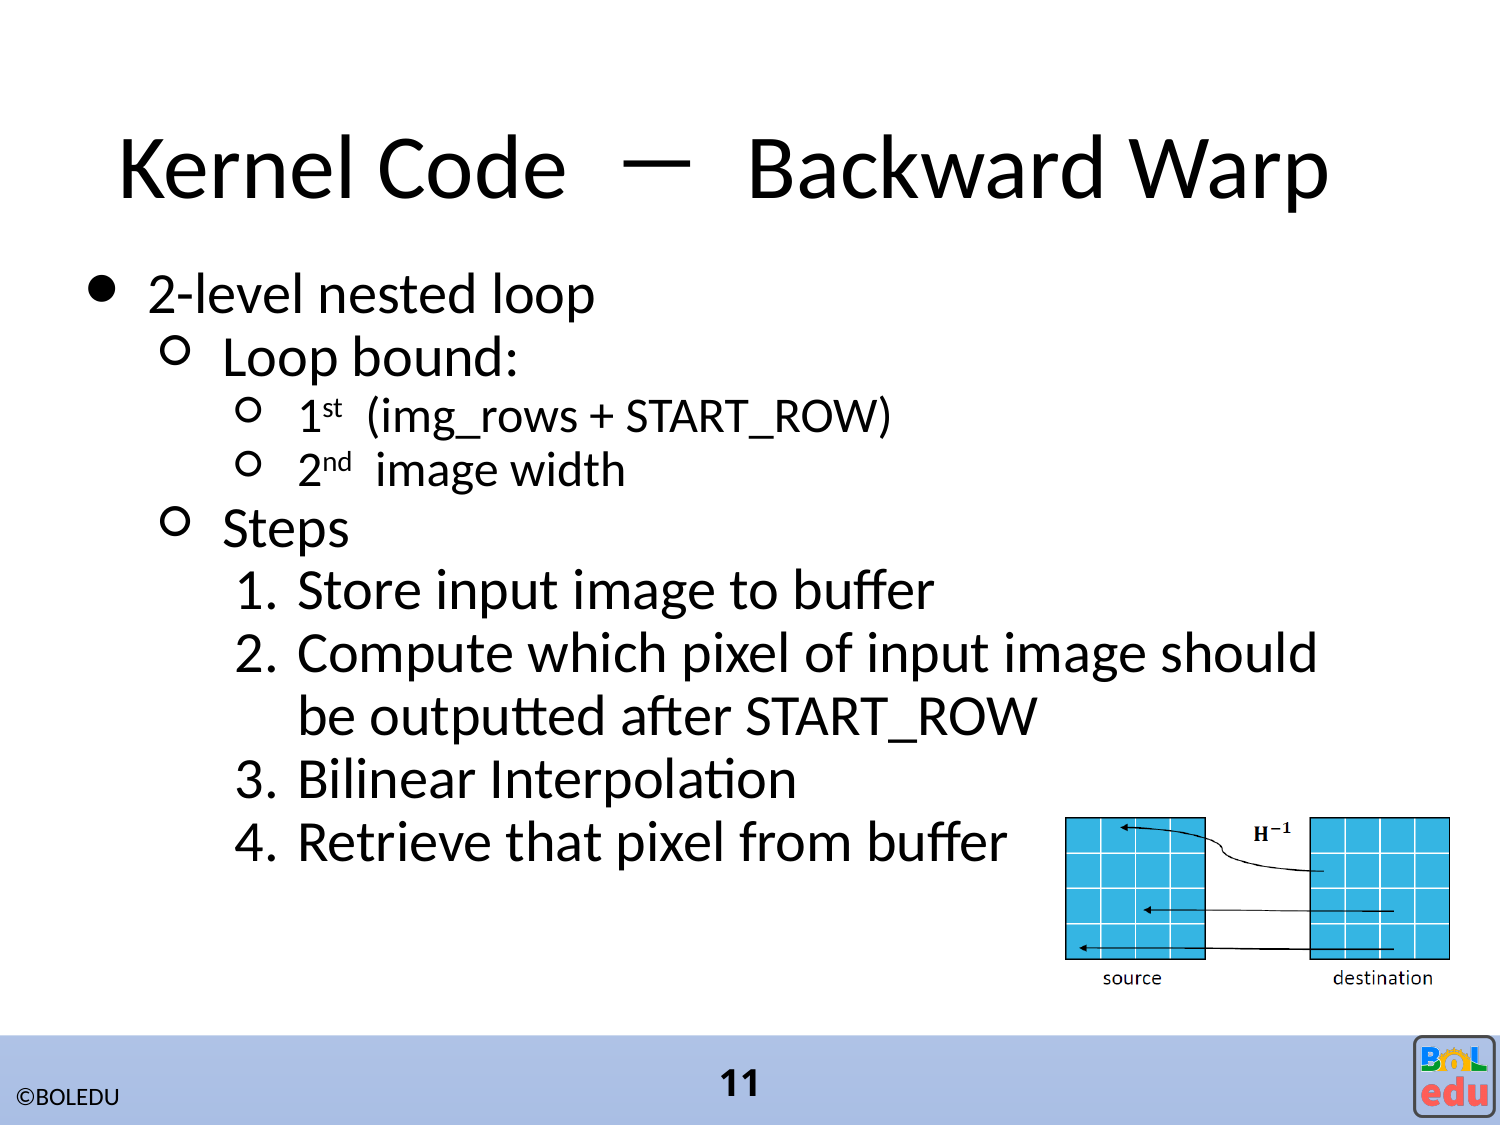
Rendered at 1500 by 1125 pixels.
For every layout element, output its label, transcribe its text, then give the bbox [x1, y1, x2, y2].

picture [1042, 792, 1500, 999]
list 2-level nested loop Loop bound: 1st (img_rows + START_ROW) 2nd image width Steps Store input image to buffer Compute which pixel of input image should be outputted after START_ROW Bilinear Interpolation Retrieve that pixel from buffer [56, 255, 1351, 970]
title Kernel Code － Backward Warp [103, 59, 1397, 278]
picture [1413, 1035, 1500, 1118]
slide_number 11 [665, 1054, 777, 1115]
